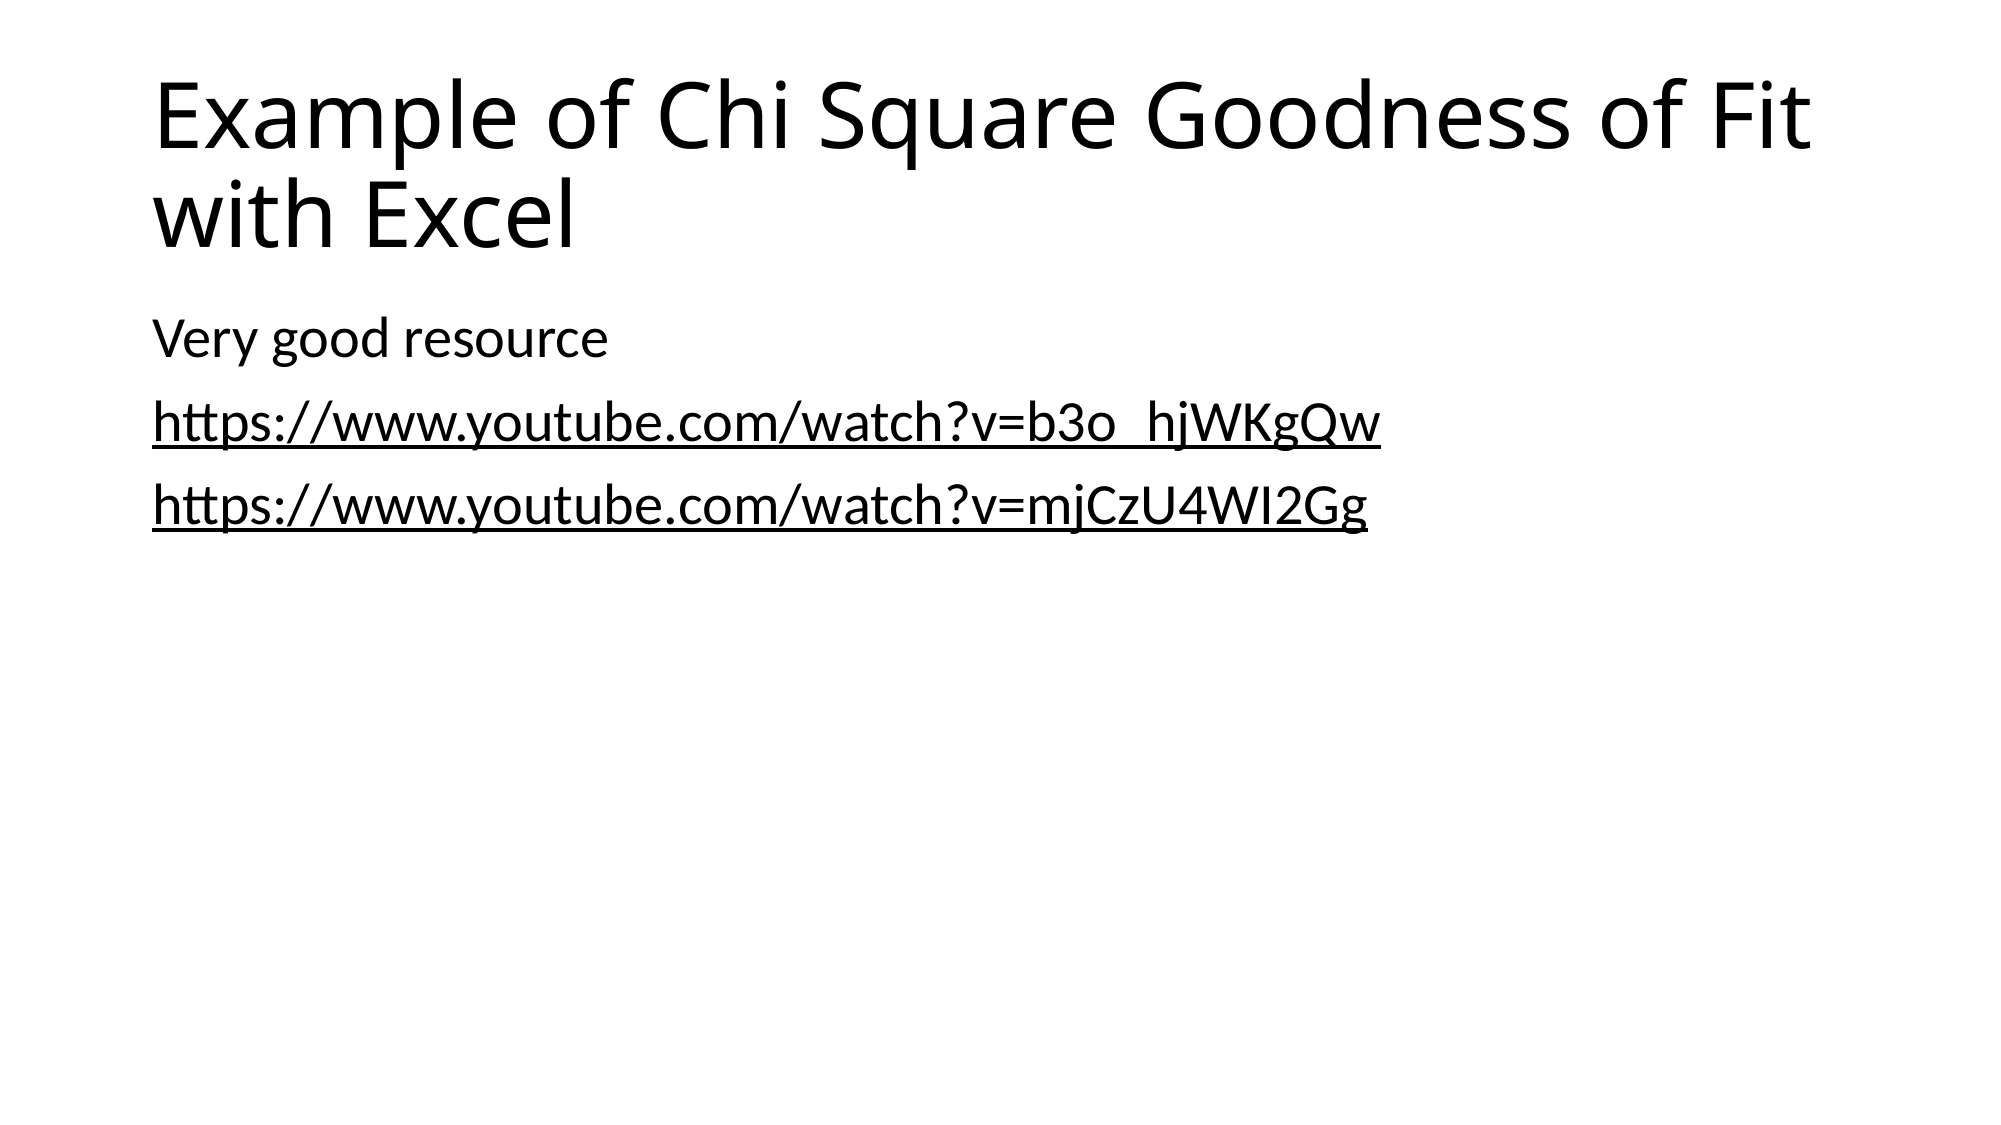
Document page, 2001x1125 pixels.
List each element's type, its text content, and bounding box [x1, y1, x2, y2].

list Very good resource https://www.youtube.com/watch?v=b3o_hjWKgQw https://www.youtube.com/watch?v=mjCzU4WI2Gg [137, 299, 1863, 1014]
title Example of Chi Square Goodness of Fit with Excel [137, 59, 1863, 278]
